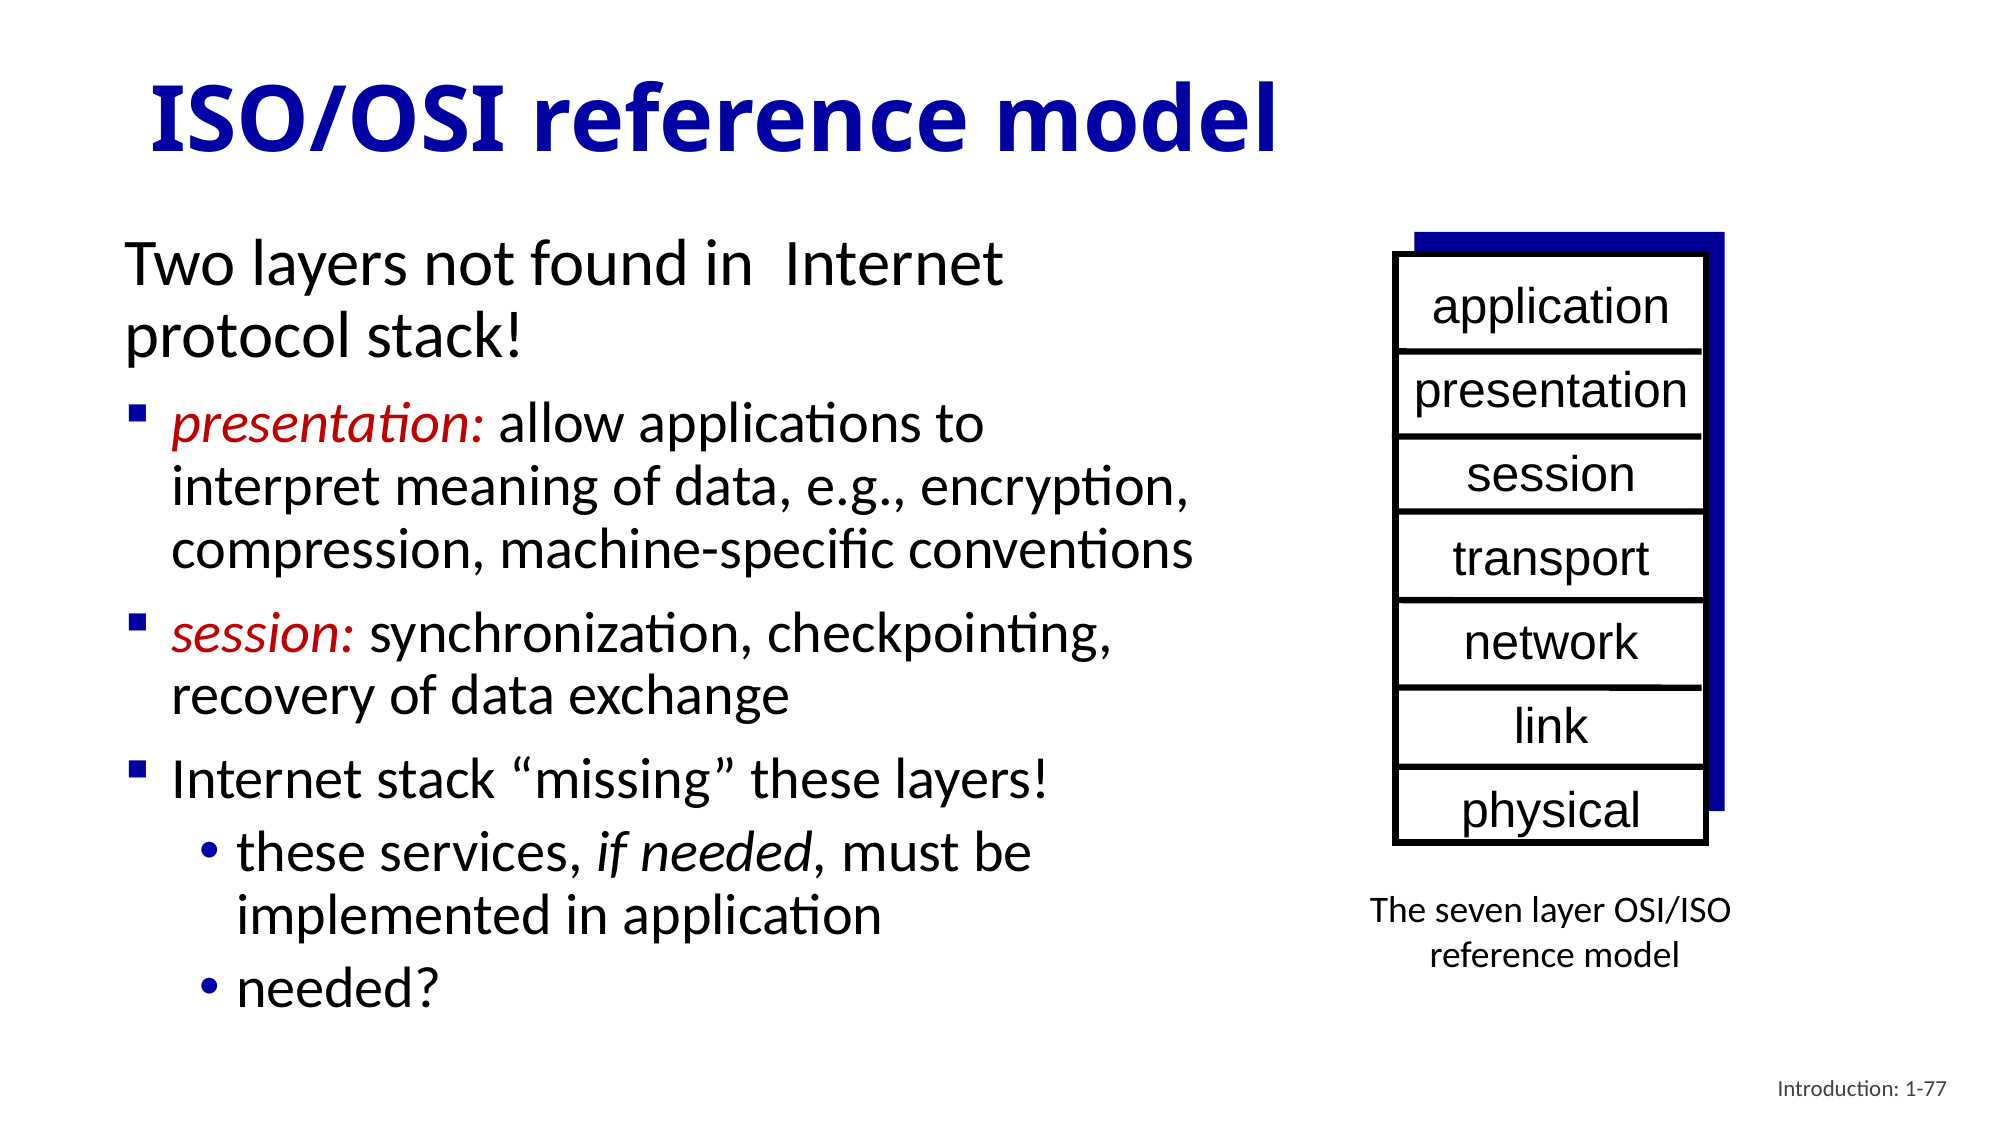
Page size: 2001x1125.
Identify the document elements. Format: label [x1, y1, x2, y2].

title [135, 47, 1861, 195]
text_box [1354, 878, 1756, 983]
text_box [109, 220, 1219, 1062]
slide_number [1512, 1056, 1963, 1117]
text_box [1388, 231, 1725, 843]
